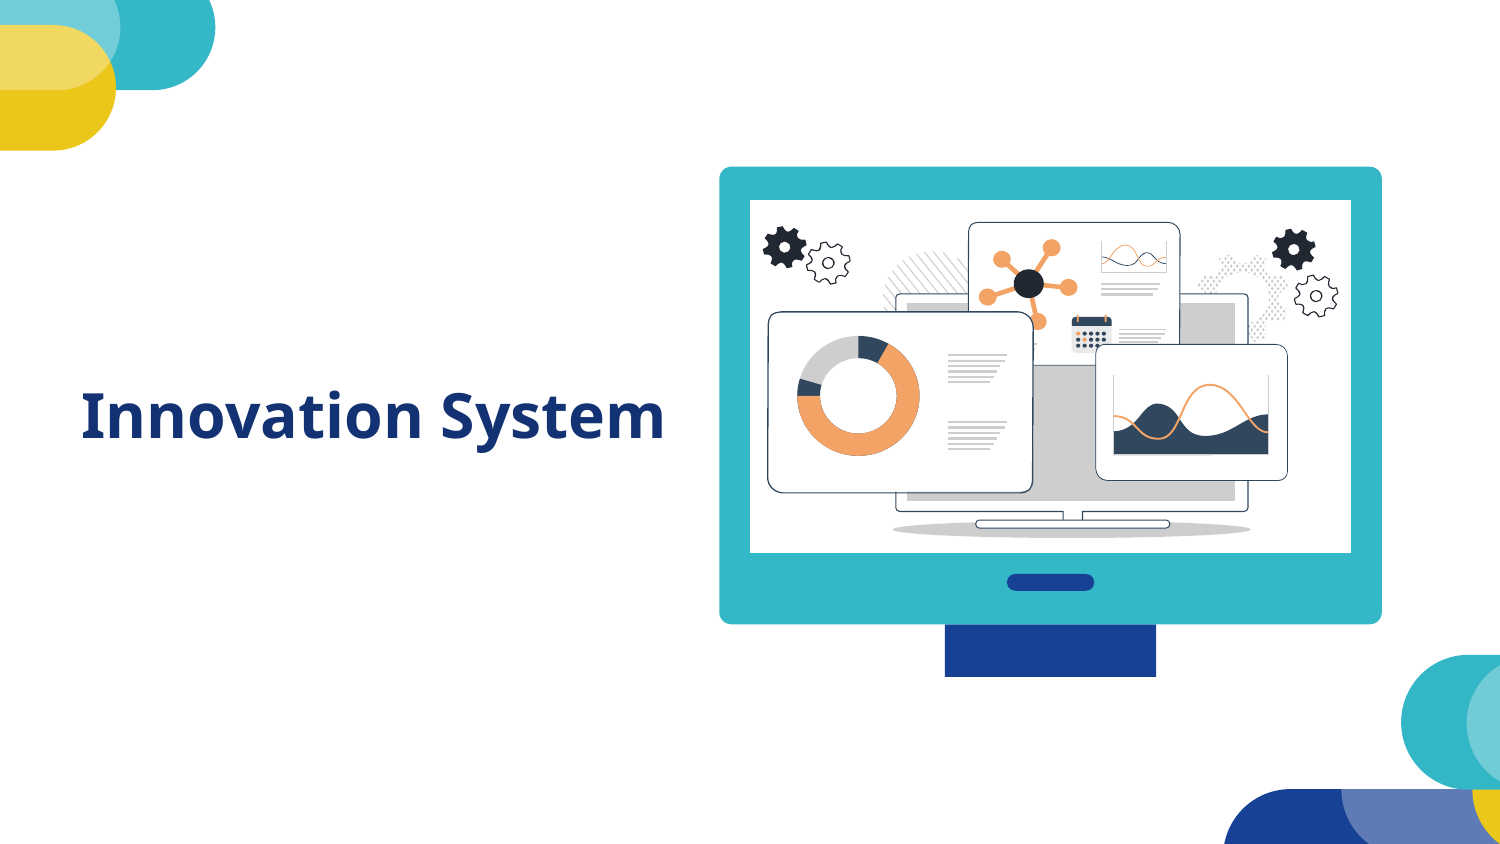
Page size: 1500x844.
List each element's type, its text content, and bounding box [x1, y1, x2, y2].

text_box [719, 166, 1383, 678]
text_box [762, 221, 1339, 539]
title Innovation System [43, 377, 706, 467]
picture [750, 200, 1351, 553]
